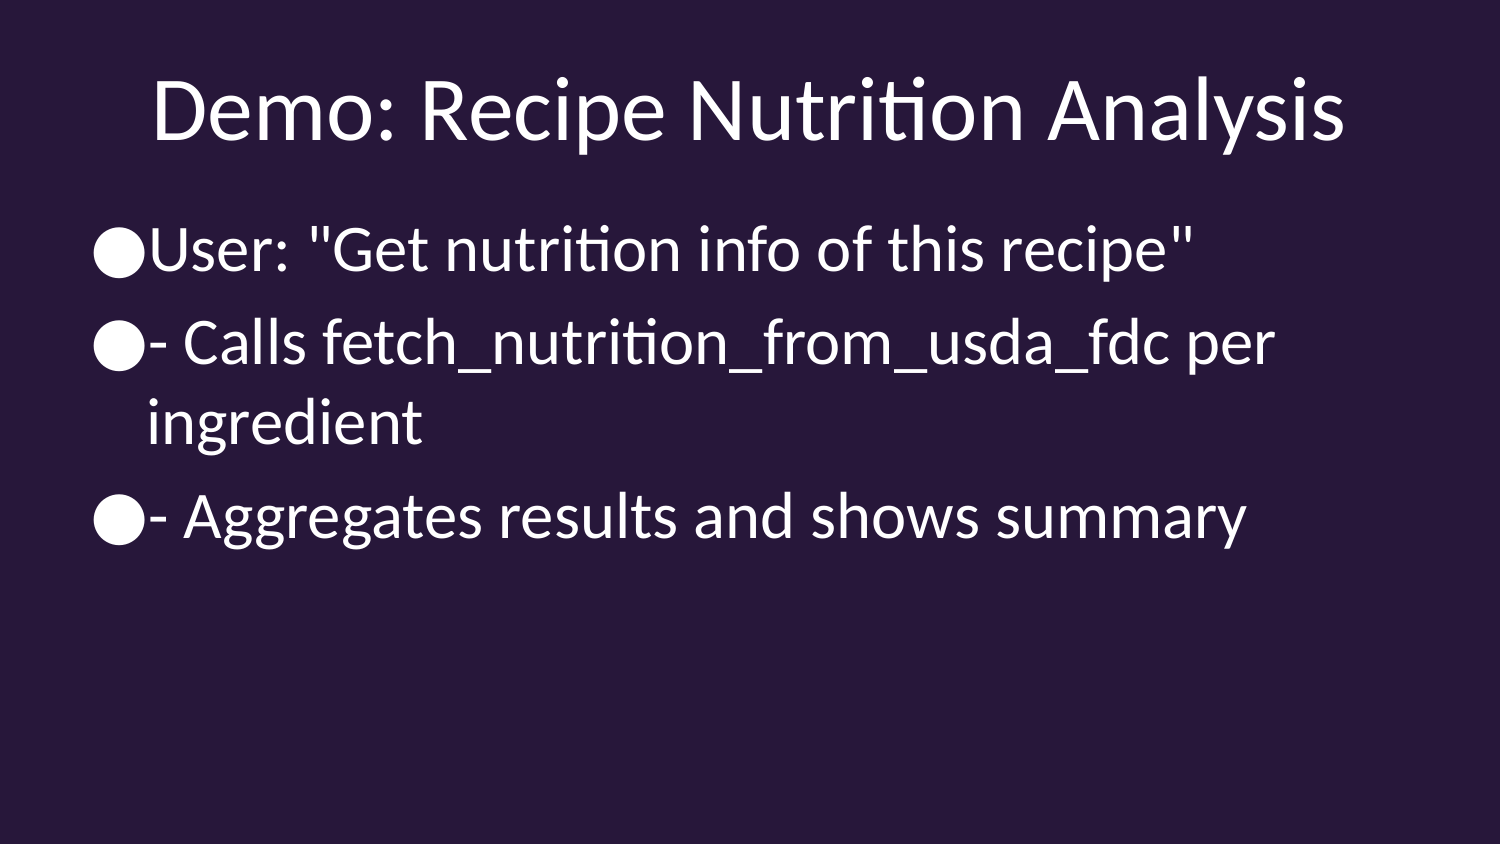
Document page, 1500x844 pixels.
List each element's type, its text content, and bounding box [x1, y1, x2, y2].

title Demo: Recipe Nutrition Analysis [75, 33, 1425, 175]
list User: "Get nutrition info of this recipe" - Calls fetch_nutrition_from_usda_fdc per ingredient - Aggregates results and shows summary [75, 196, 1425, 754]
